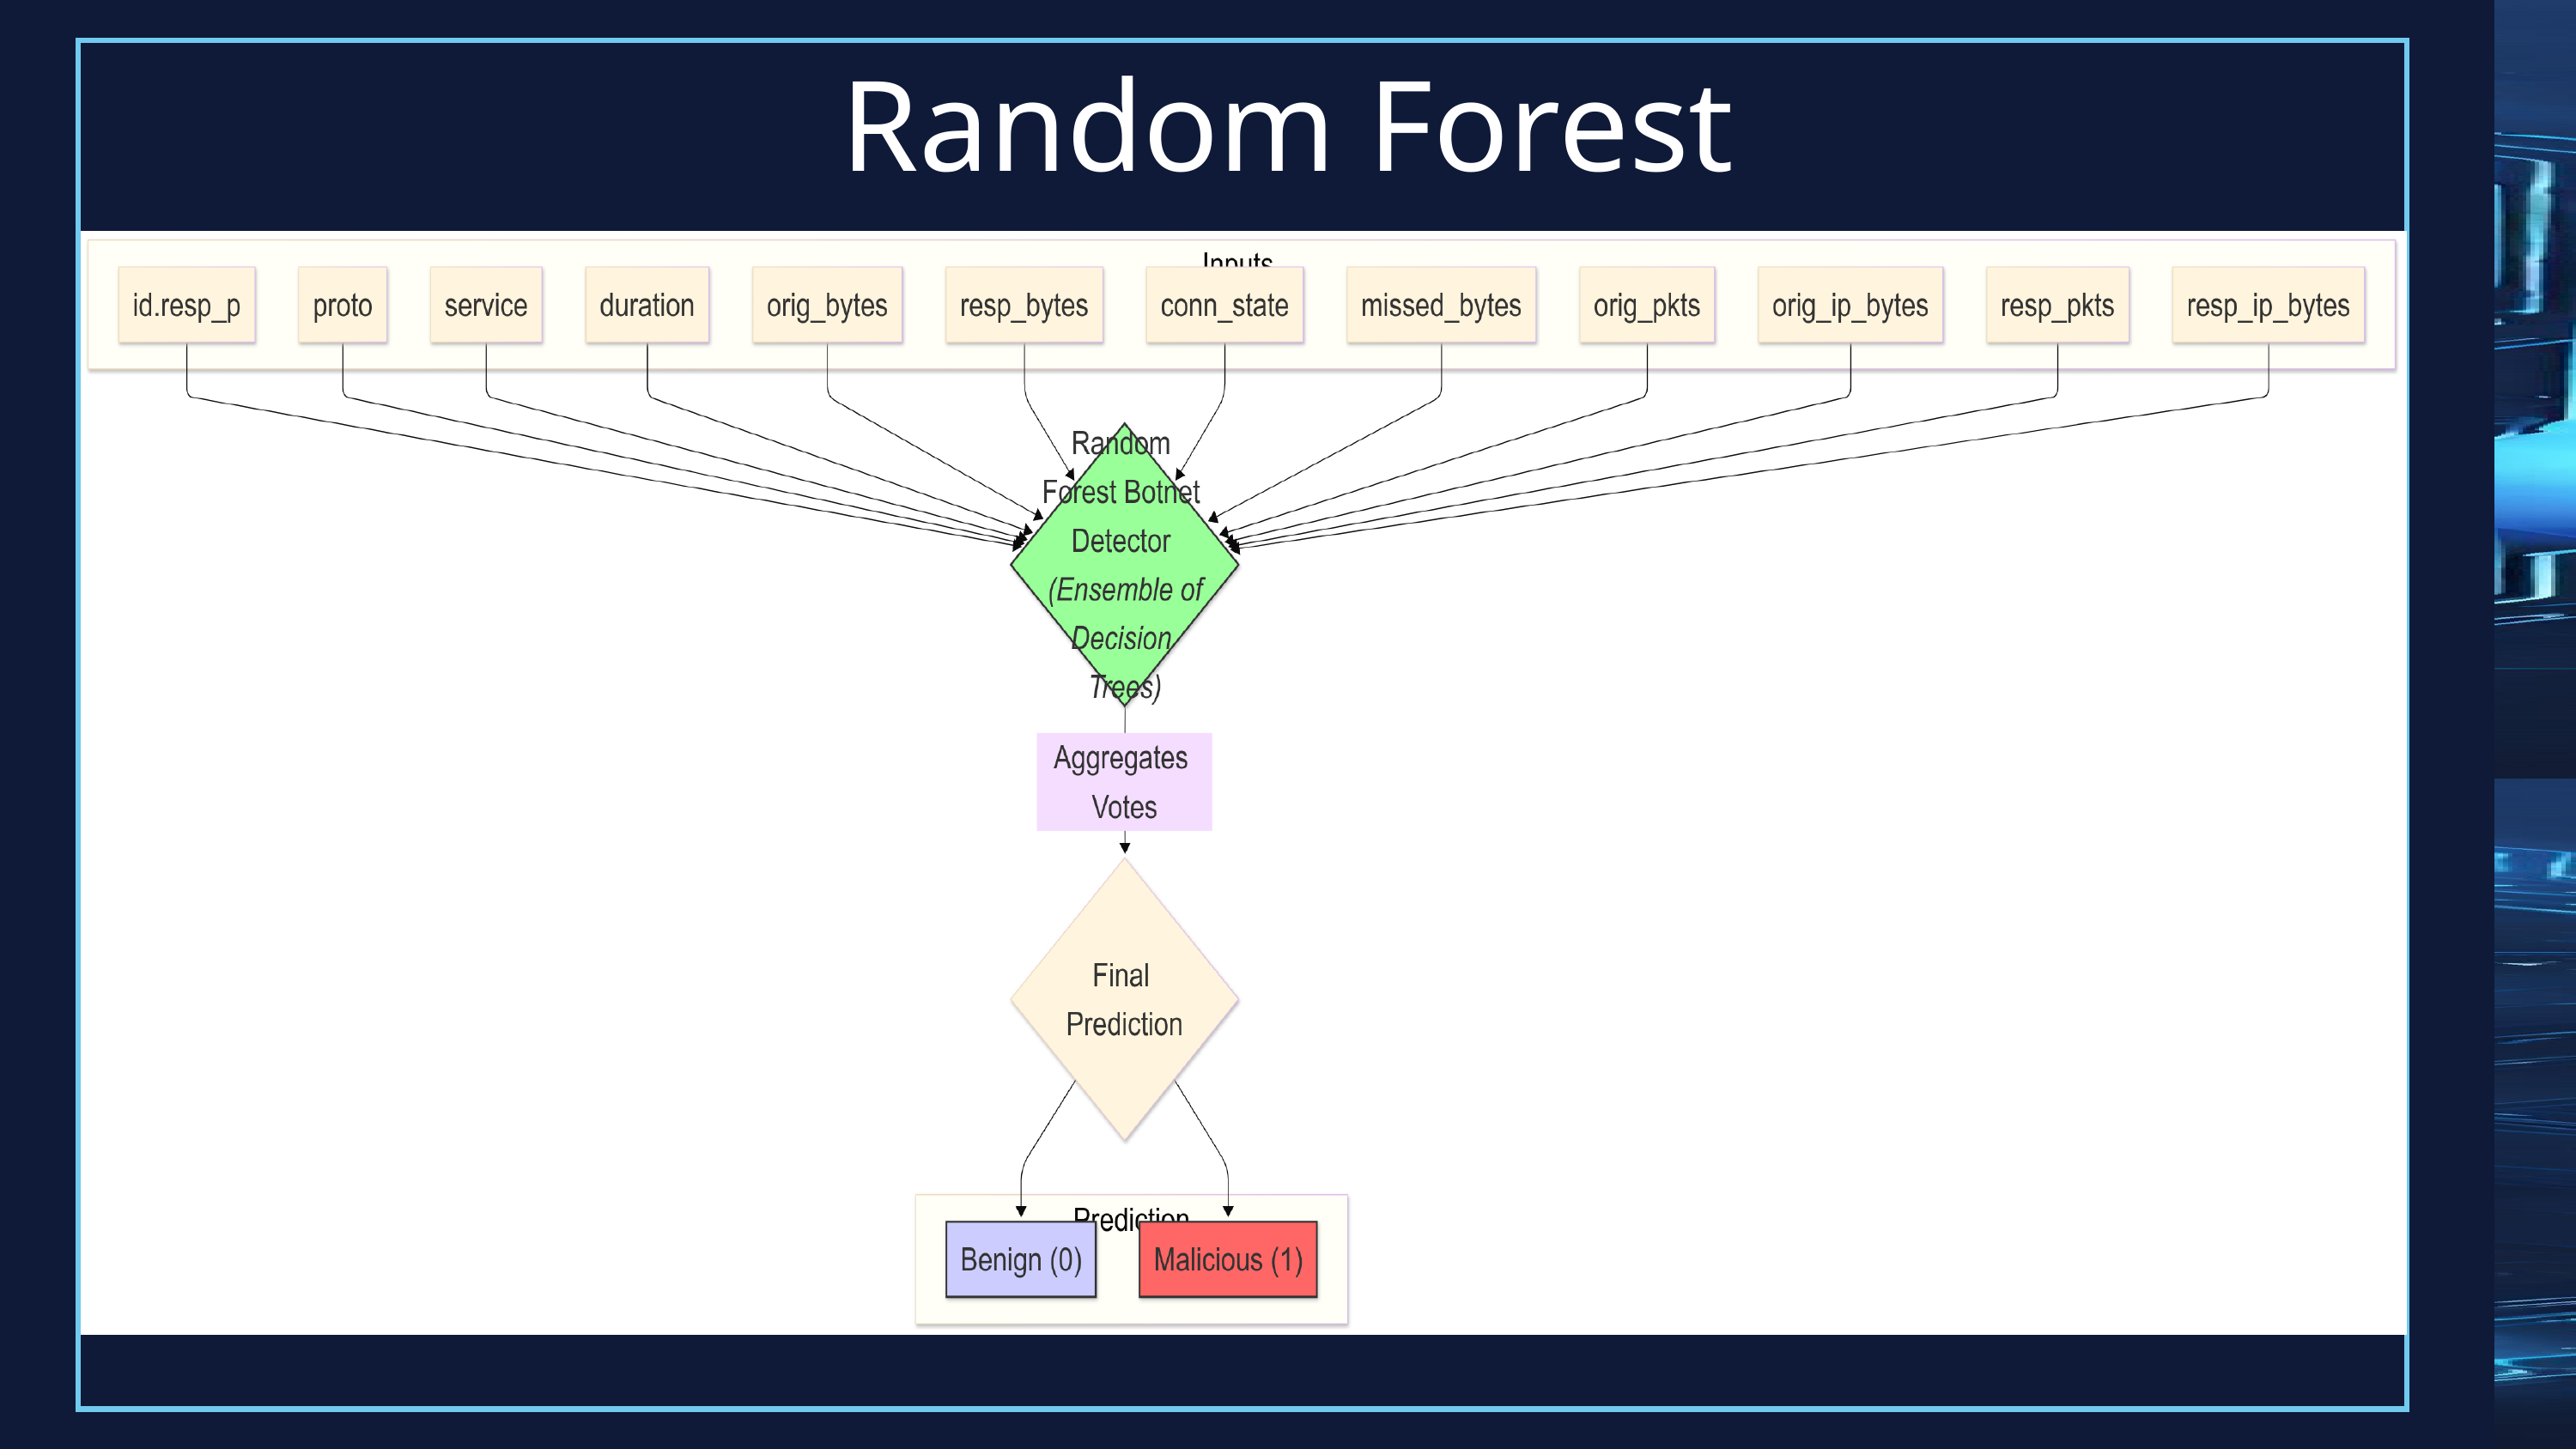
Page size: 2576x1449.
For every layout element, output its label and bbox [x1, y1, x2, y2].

picture [81, 230, 2408, 1335]
text_box [0, 0, 2495, 1449]
text_box [2498, 0, 2576, 1449]
